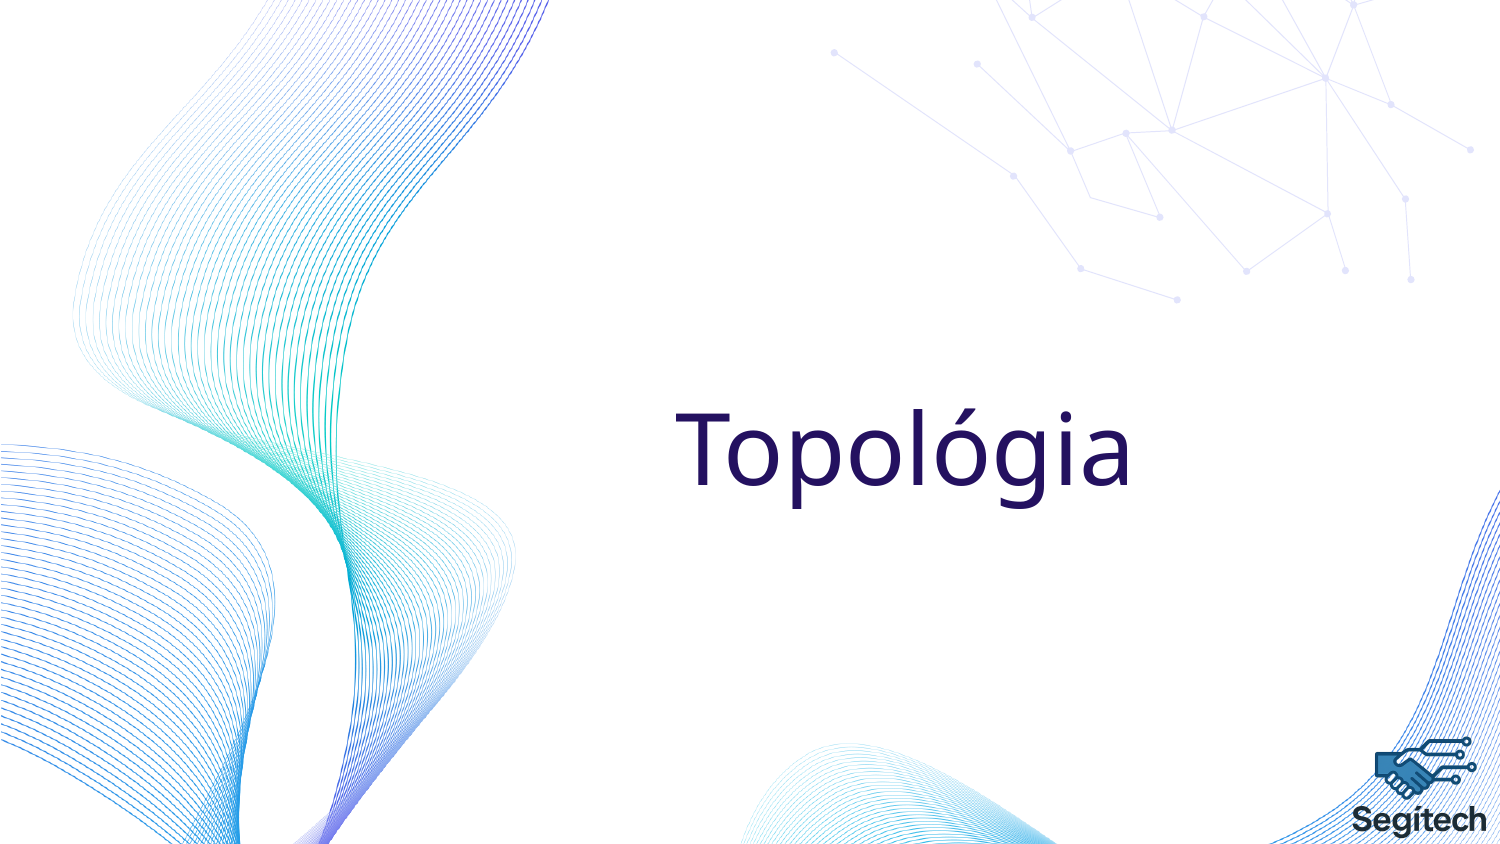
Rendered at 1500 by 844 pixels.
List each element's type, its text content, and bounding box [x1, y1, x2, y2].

title Topológia [660, 370, 1380, 638]
picture [0, 0, 559, 844]
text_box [846, 0, 1500, 307]
picture [724, 473, 1500, 844]
